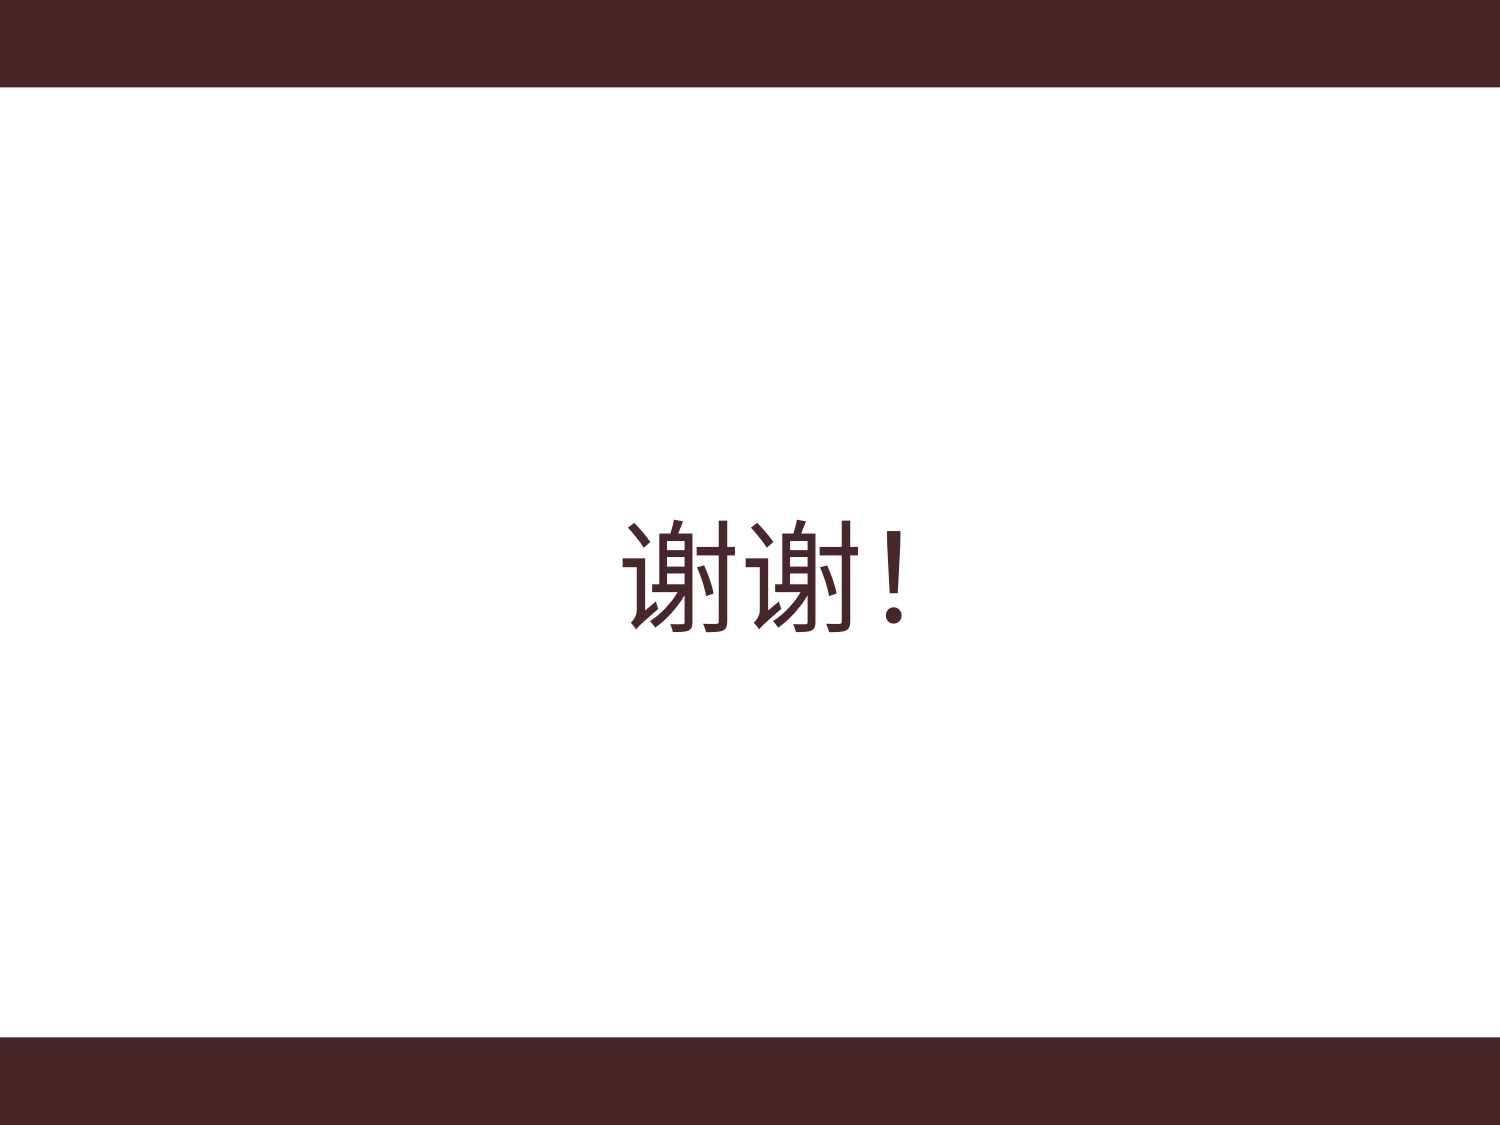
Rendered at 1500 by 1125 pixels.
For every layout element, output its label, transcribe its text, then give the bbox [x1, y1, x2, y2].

text_box 谢谢！ [611, 495, 993, 654]
